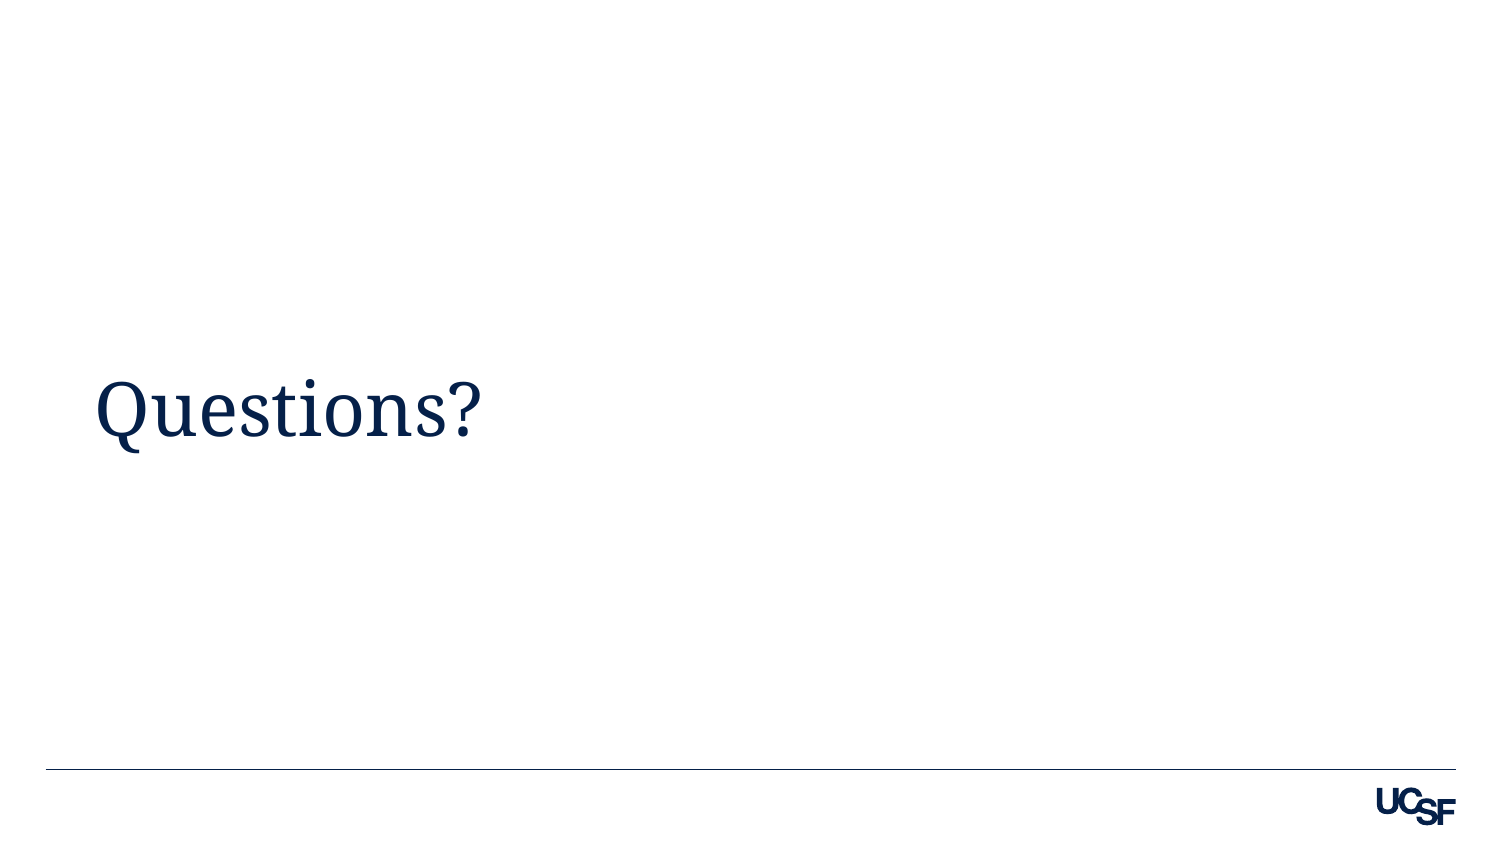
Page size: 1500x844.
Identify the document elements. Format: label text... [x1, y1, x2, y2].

title Questions? [79, 384, 1421, 460]
